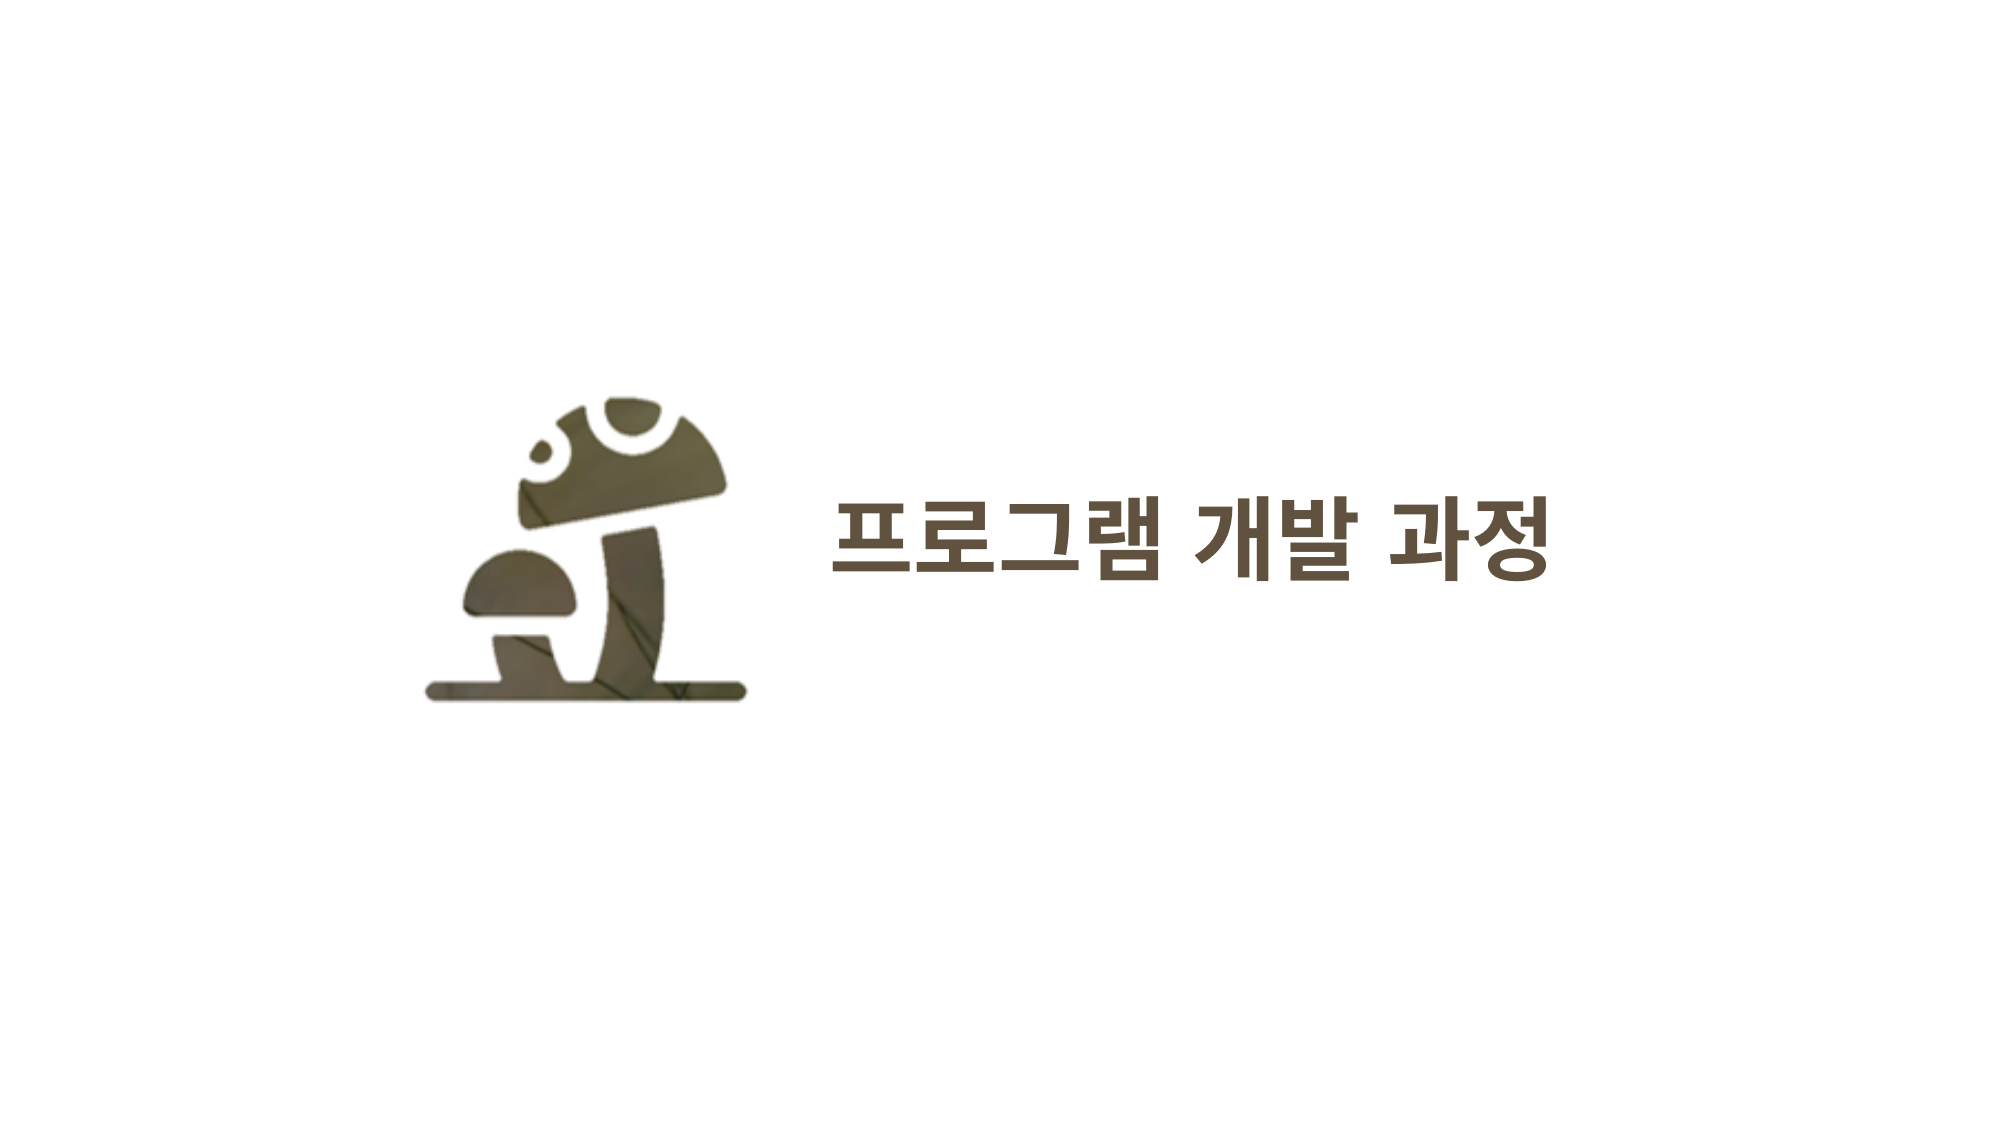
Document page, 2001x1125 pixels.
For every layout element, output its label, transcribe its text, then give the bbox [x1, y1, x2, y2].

picture [318, 313, 764, 763]
text_box 프로그램 개발 과정 [814, 474, 1697, 600]
